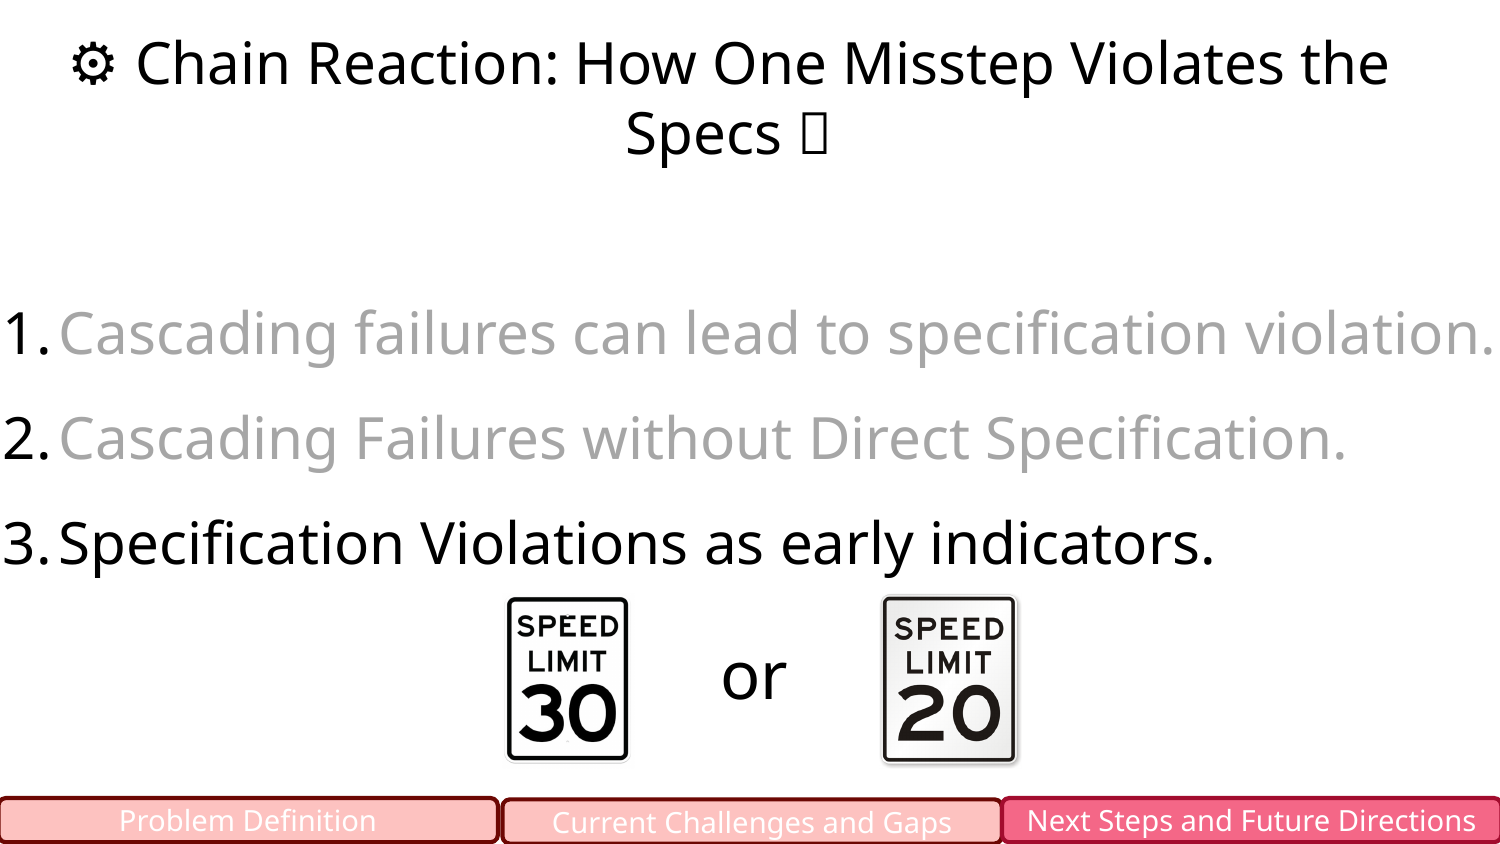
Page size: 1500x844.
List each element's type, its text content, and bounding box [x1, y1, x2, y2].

picture [502, 593, 635, 770]
text_box Next Steps and Future Directions [999, 795, 1500, 844]
text_box Current Challenges and Gaps [500, 797, 1002, 844]
picture [879, 593, 1022, 769]
text_box or [705, 625, 809, 721]
text_box Cascading failures can lead to specification violation. Cascading Failures without Direct Specification. Specification Violations as early indicators. [0, 254, 1500, 619]
text_box Problem Definition [0, 795, 500, 844]
title ⚙️ Chain Reaction: How One Misstep Violates the Specs 🔗 [30, 27, 1428, 166]
